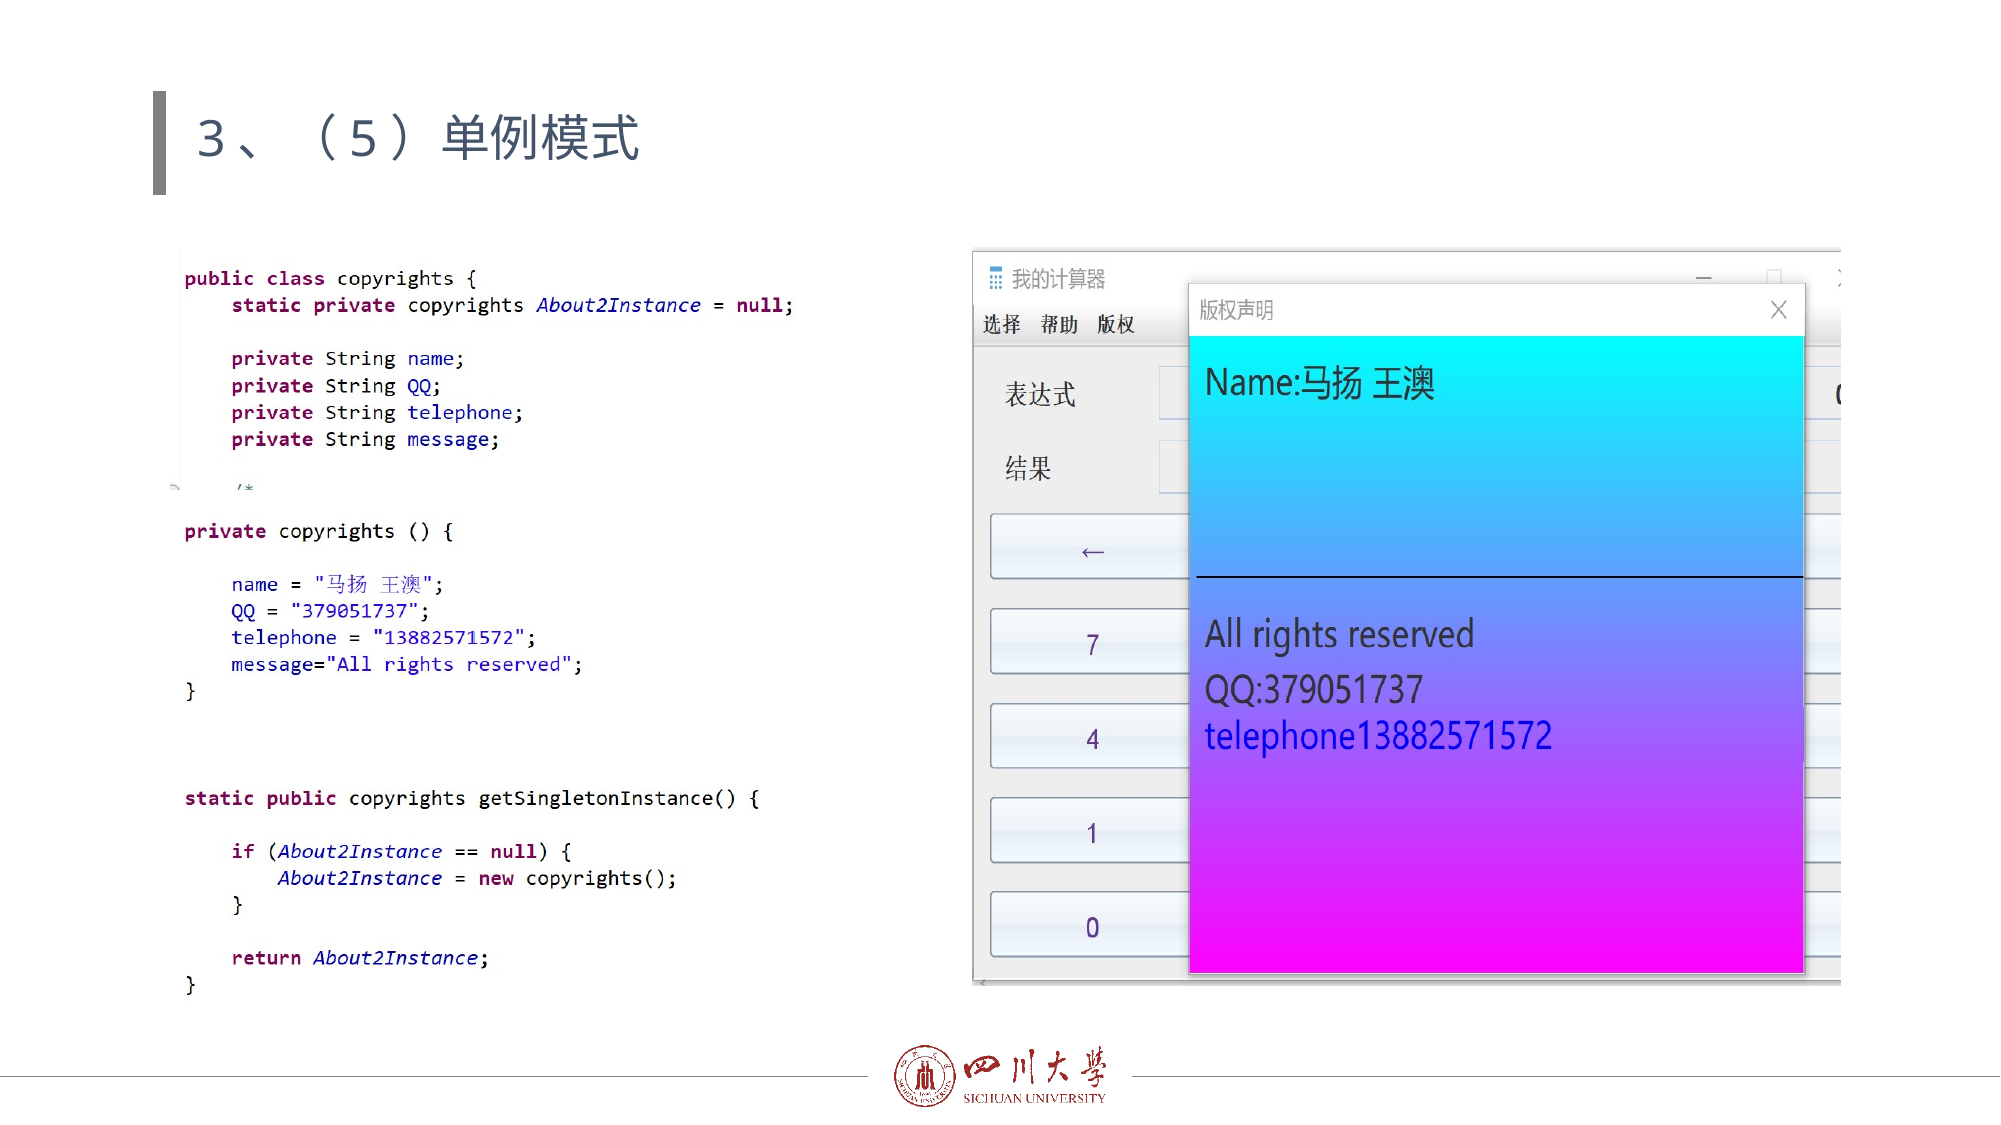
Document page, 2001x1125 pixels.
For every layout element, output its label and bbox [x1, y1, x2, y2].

picture [170, 247, 894, 490]
text_box [153, 91, 166, 195]
picture [893, 1045, 1106, 1107]
text_box [174, 110, 1856, 200]
picture [159, 513, 785, 1008]
picture [972, 247, 1841, 986]
